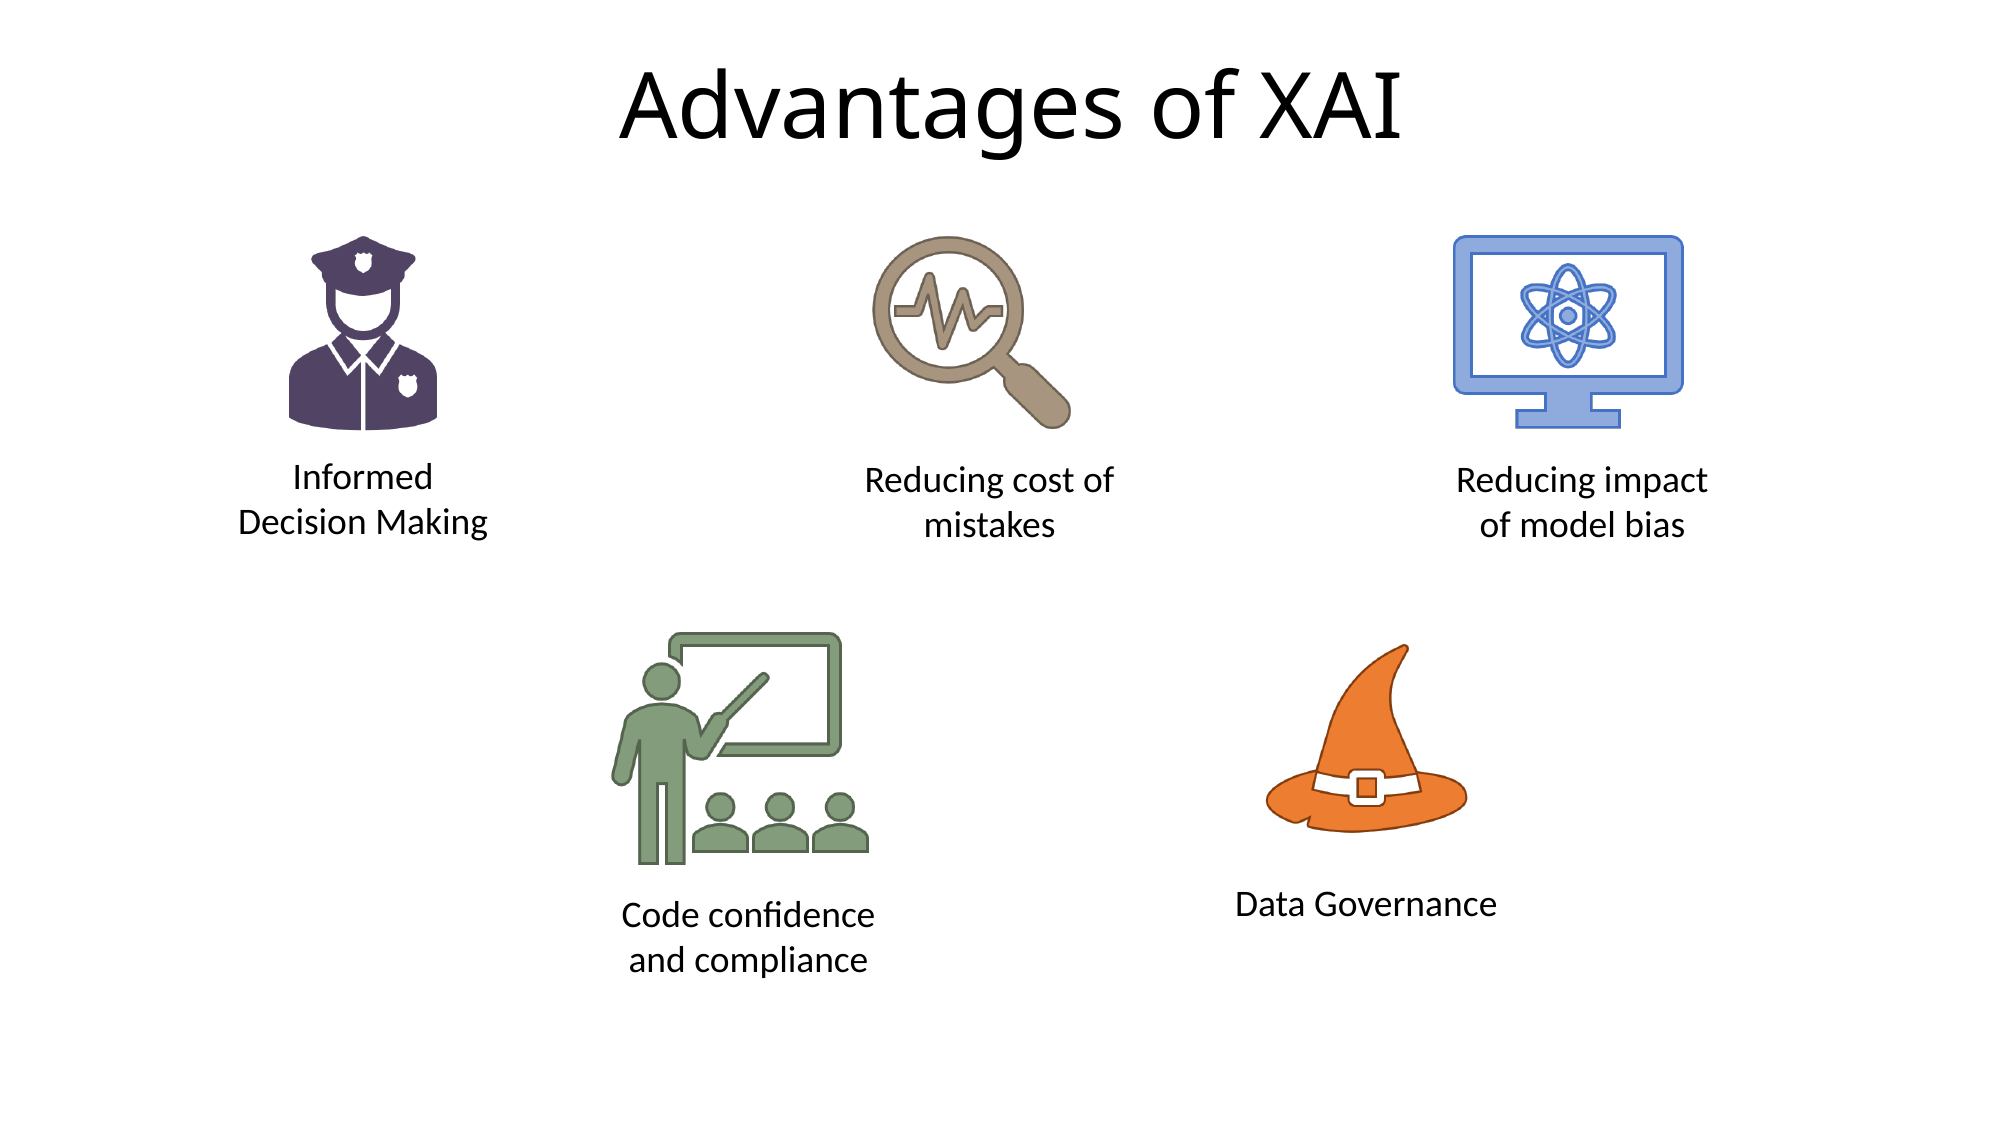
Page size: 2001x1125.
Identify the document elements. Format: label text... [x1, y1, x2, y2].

picture [252, 227, 474, 448]
text_box Reducing impact of model bias [1431, 447, 1734, 553]
picture [854, 217, 1092, 449]
text_box Data Governance [1215, 871, 1518, 932]
picture [1431, 197, 1705, 466]
text_box Reducing cost of mistakes [838, 447, 1141, 553]
picture [597, 603, 885, 890]
picture [1257, 630, 1476, 849]
title Advantages of XAI [149, 0, 1874, 218]
text_box Informed Decision Making [212, 444, 514, 550]
text_box Code confidence and compliance [597, 882, 900, 987]
